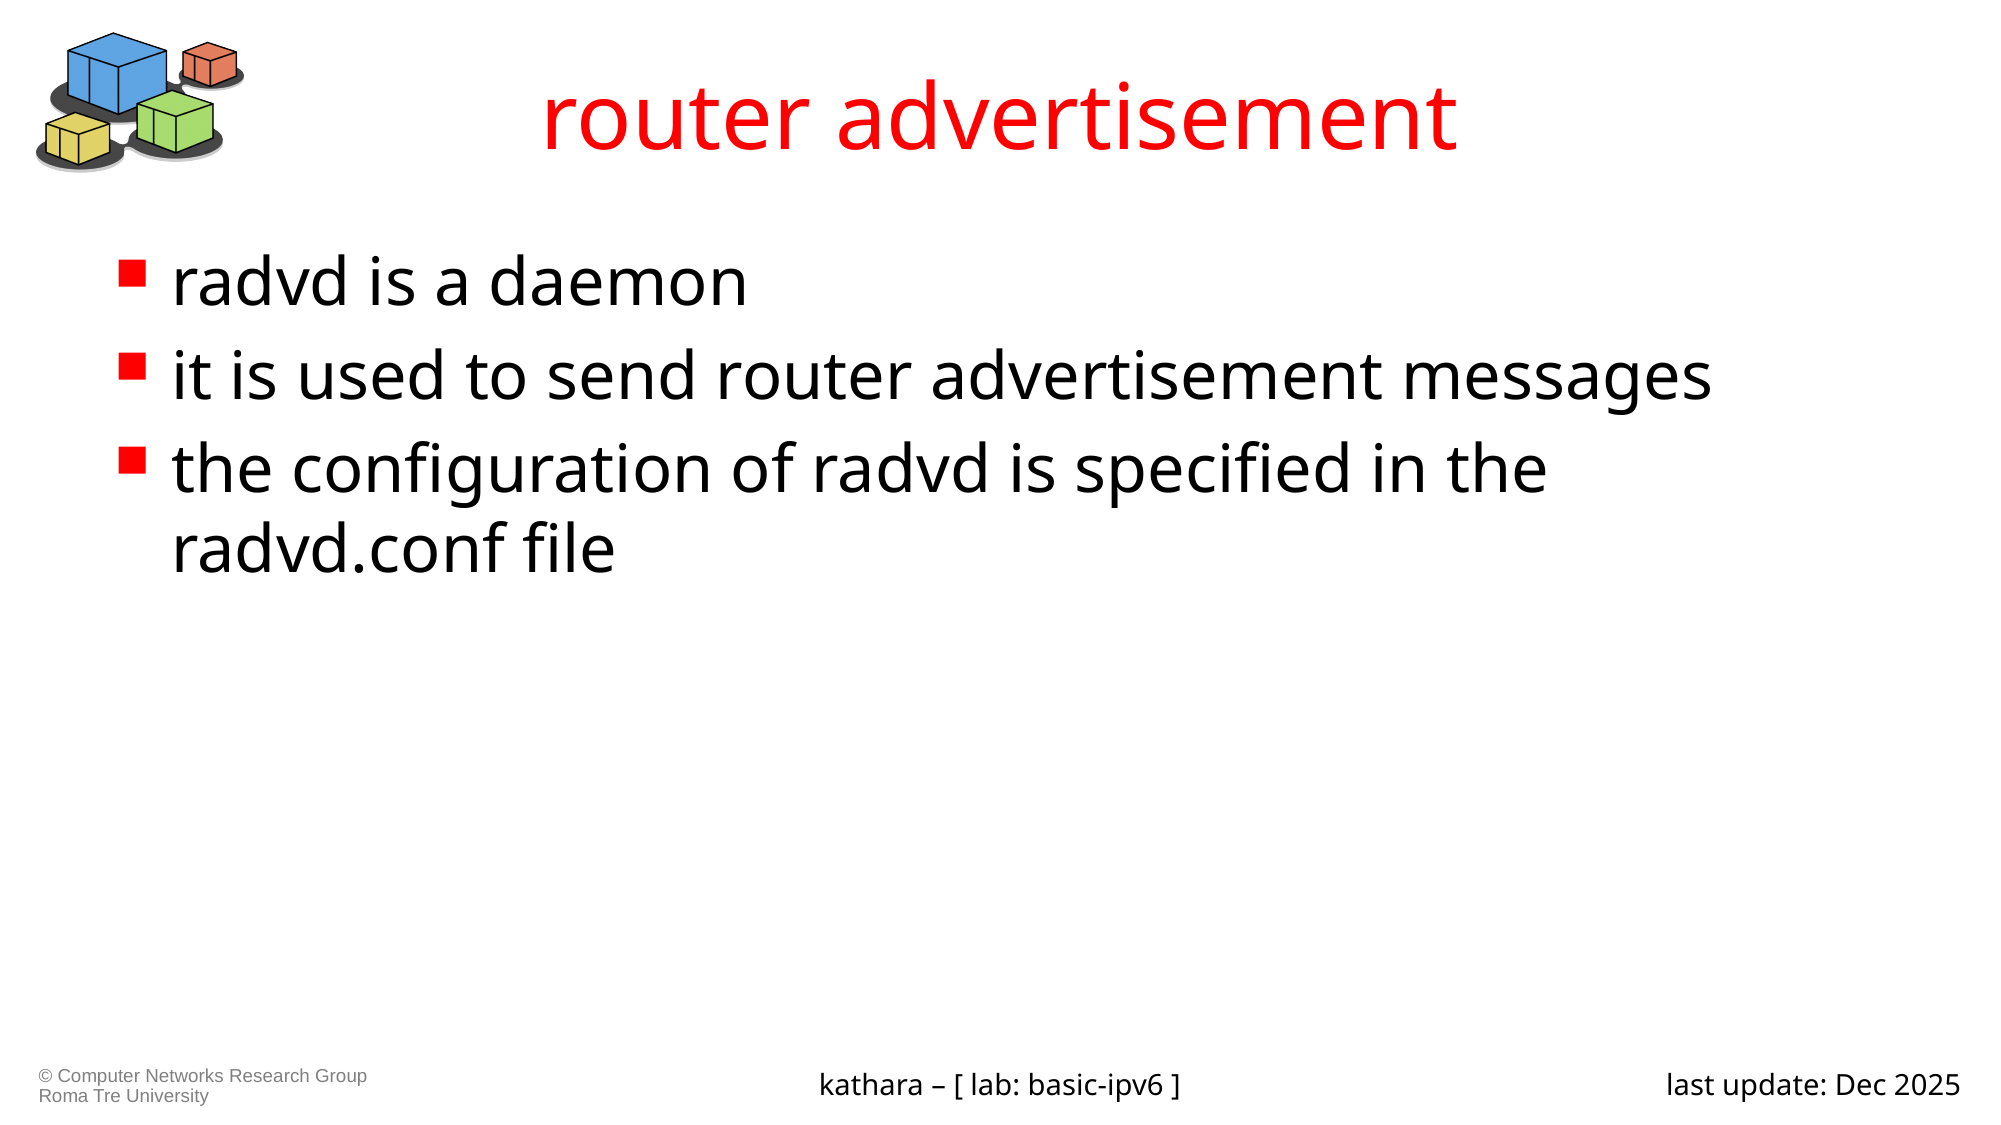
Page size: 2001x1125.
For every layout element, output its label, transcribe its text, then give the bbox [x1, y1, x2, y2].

list radvd is a daemon it is used to send router advertisement messages the configuration of radvd is specified in the radvd.conf file [99, 231, 1900, 1005]
title router advertisement [99, 19, 1900, 207]
footer kathara – [ lab: basic-ipv6 ] [511, 1058, 1489, 1114]
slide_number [1519, 1058, 1977, 1114]
picture [36, 32, 99, 173]
